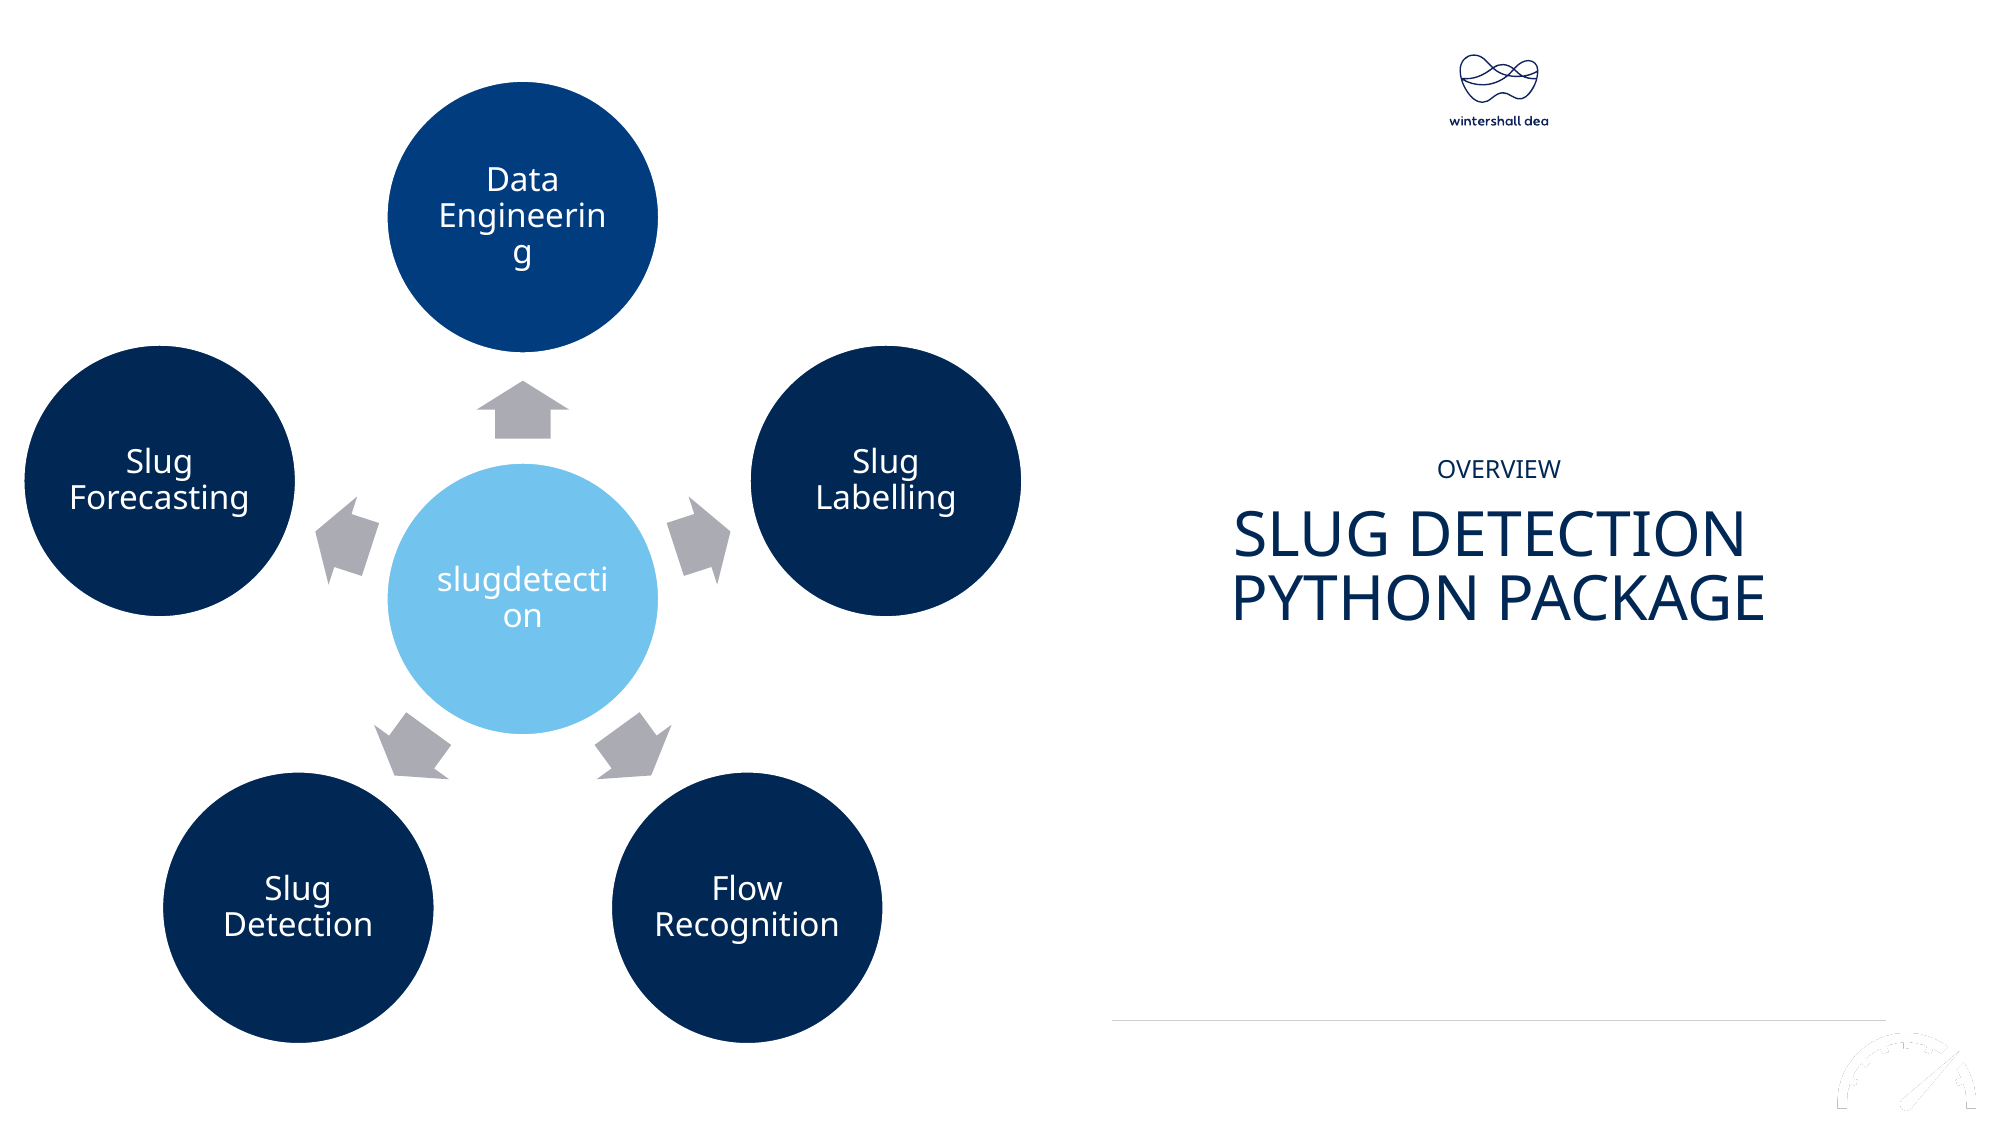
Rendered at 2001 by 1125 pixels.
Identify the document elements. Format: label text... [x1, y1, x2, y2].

picture [1831, 995, 1982, 1125]
text_box [1438, 42, 1529, 114]
title Slug detection python package [1112, 505, 1886, 635]
picture [22, 0, 1023, 1125]
list Overview [1112, 451, 1886, 484]
